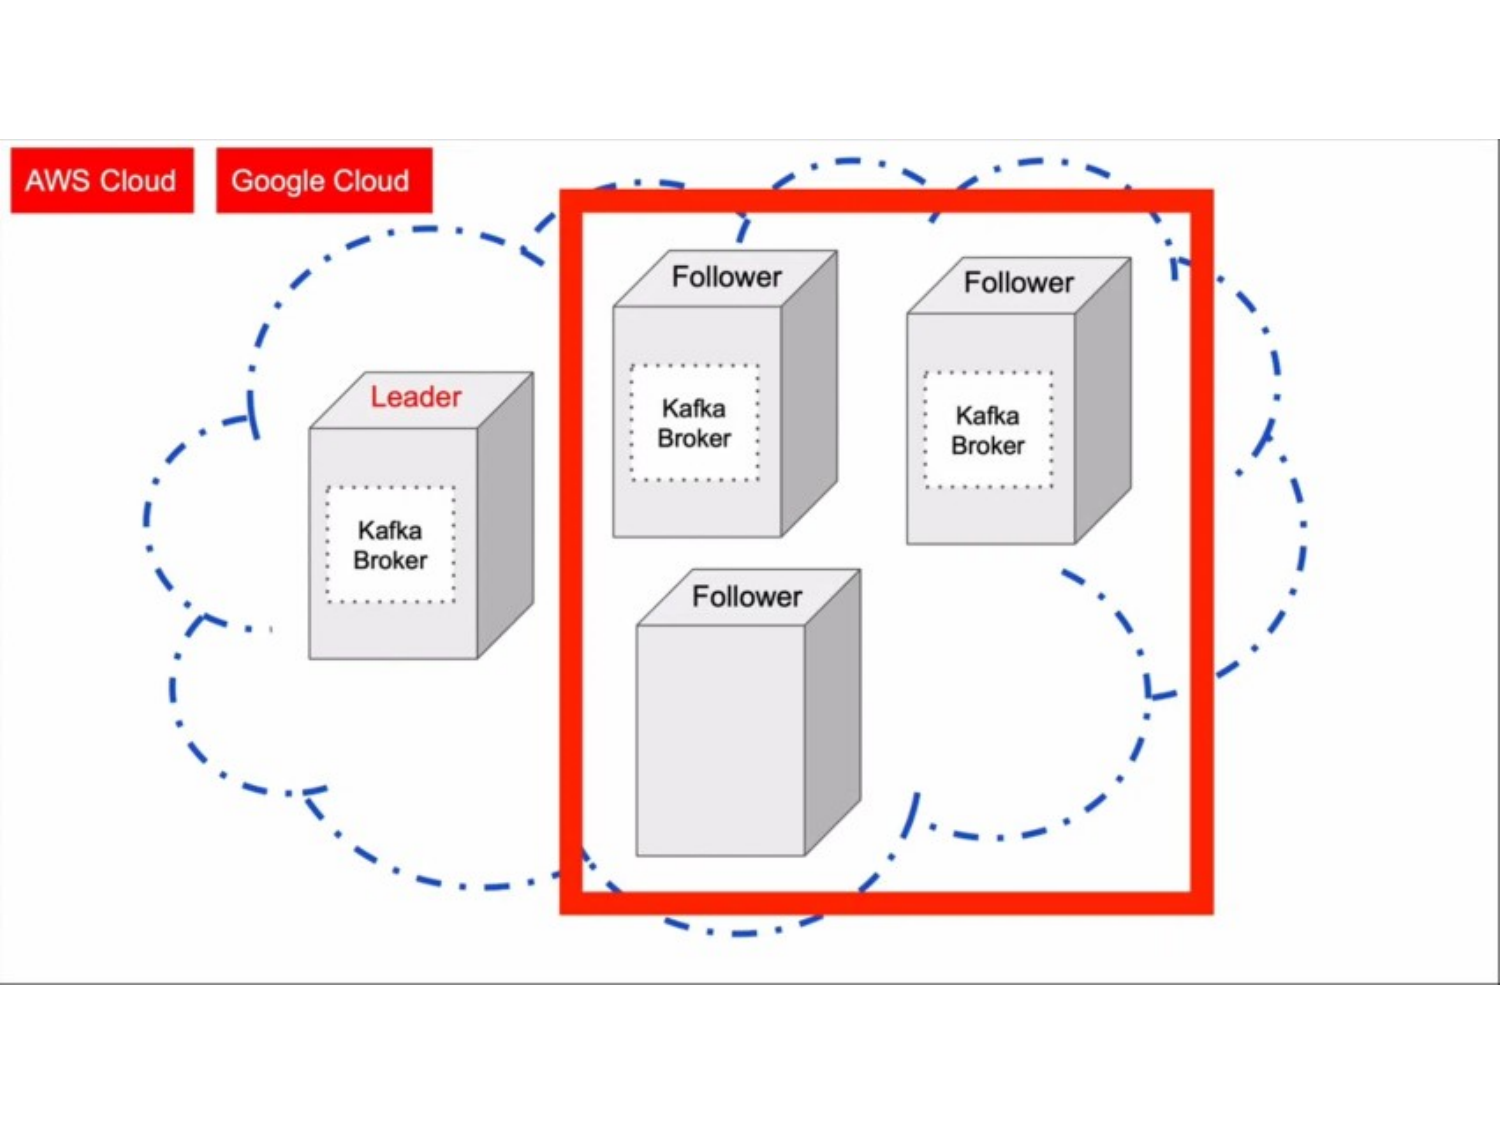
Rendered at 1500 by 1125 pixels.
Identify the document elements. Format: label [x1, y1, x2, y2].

picture [0, 139, 1500, 986]
